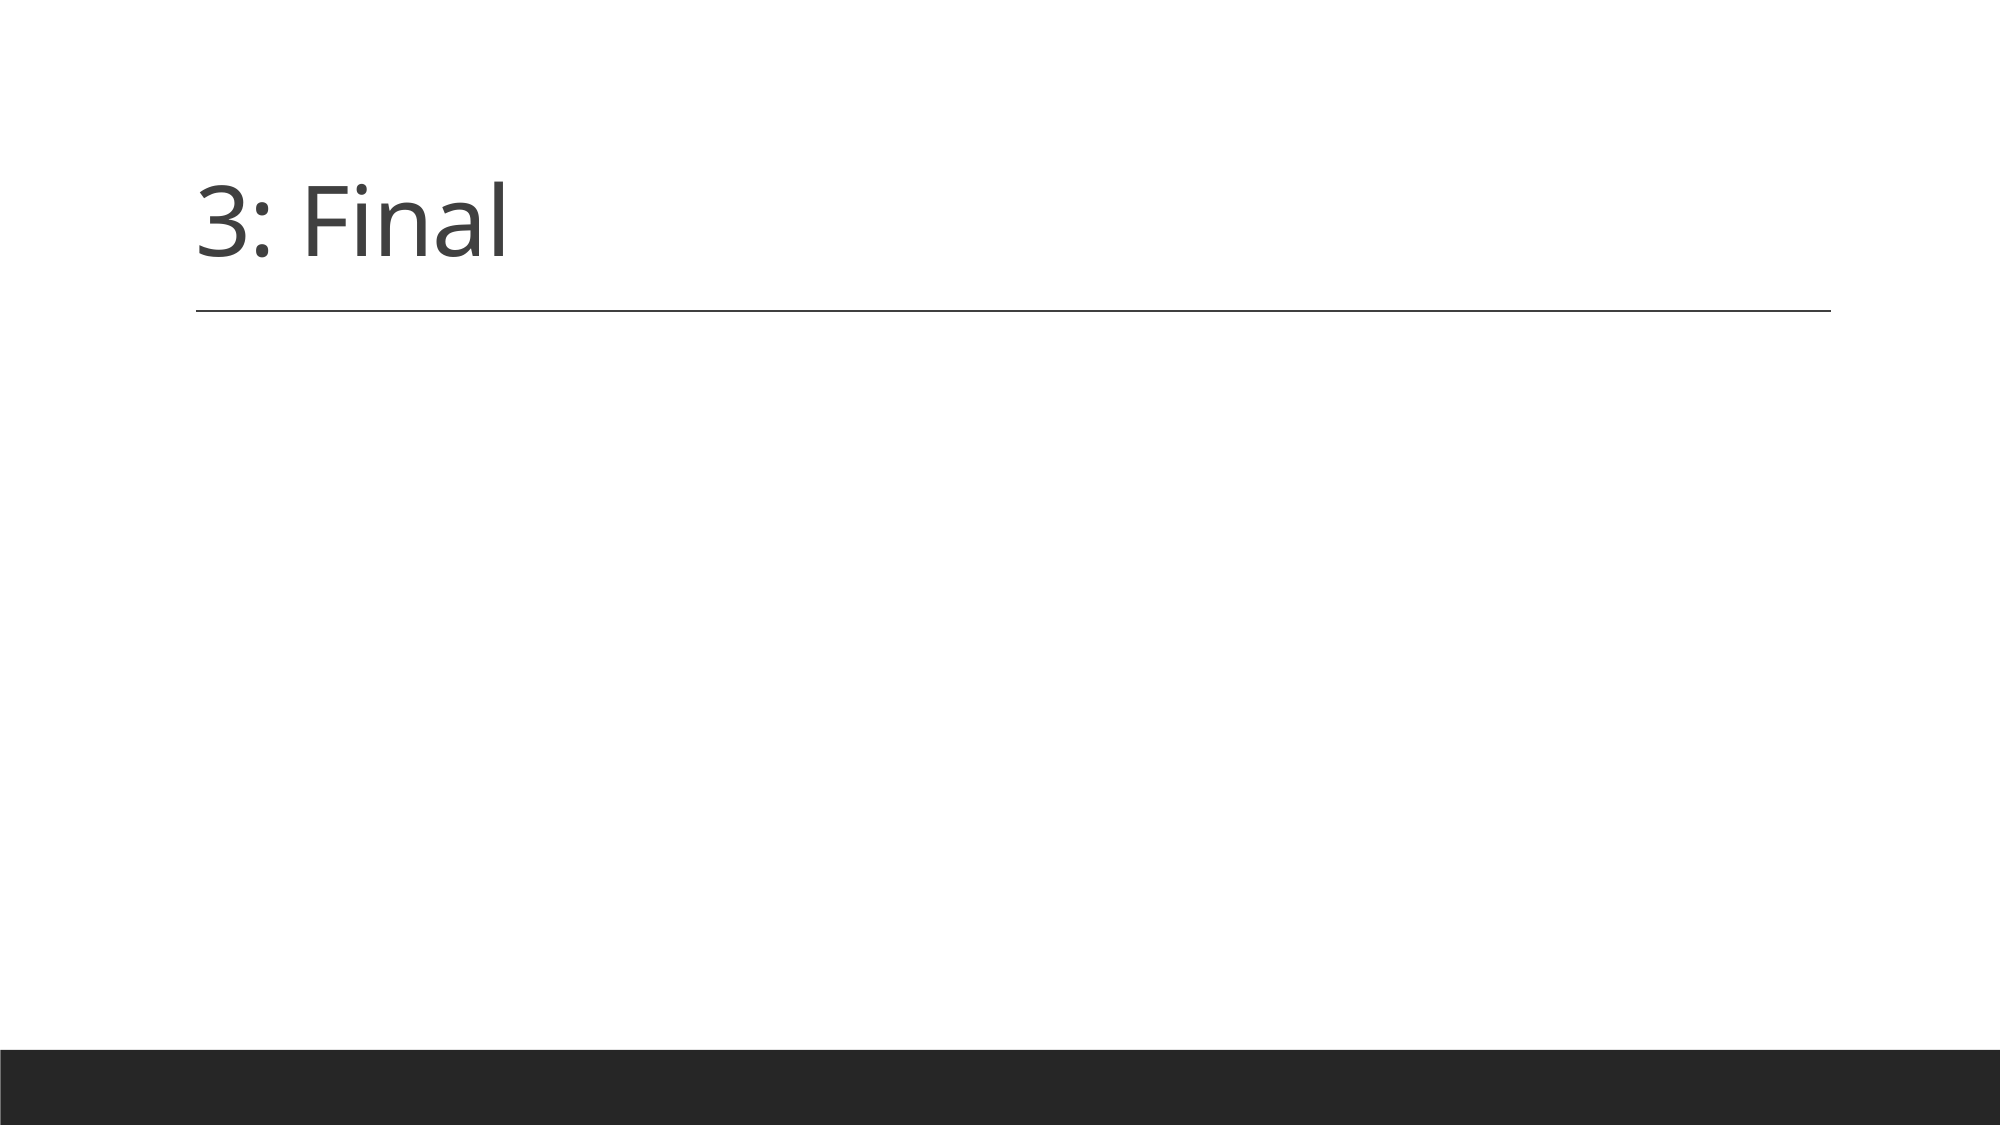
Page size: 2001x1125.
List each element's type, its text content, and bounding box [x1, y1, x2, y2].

title 3: Final [180, 47, 1830, 285]
